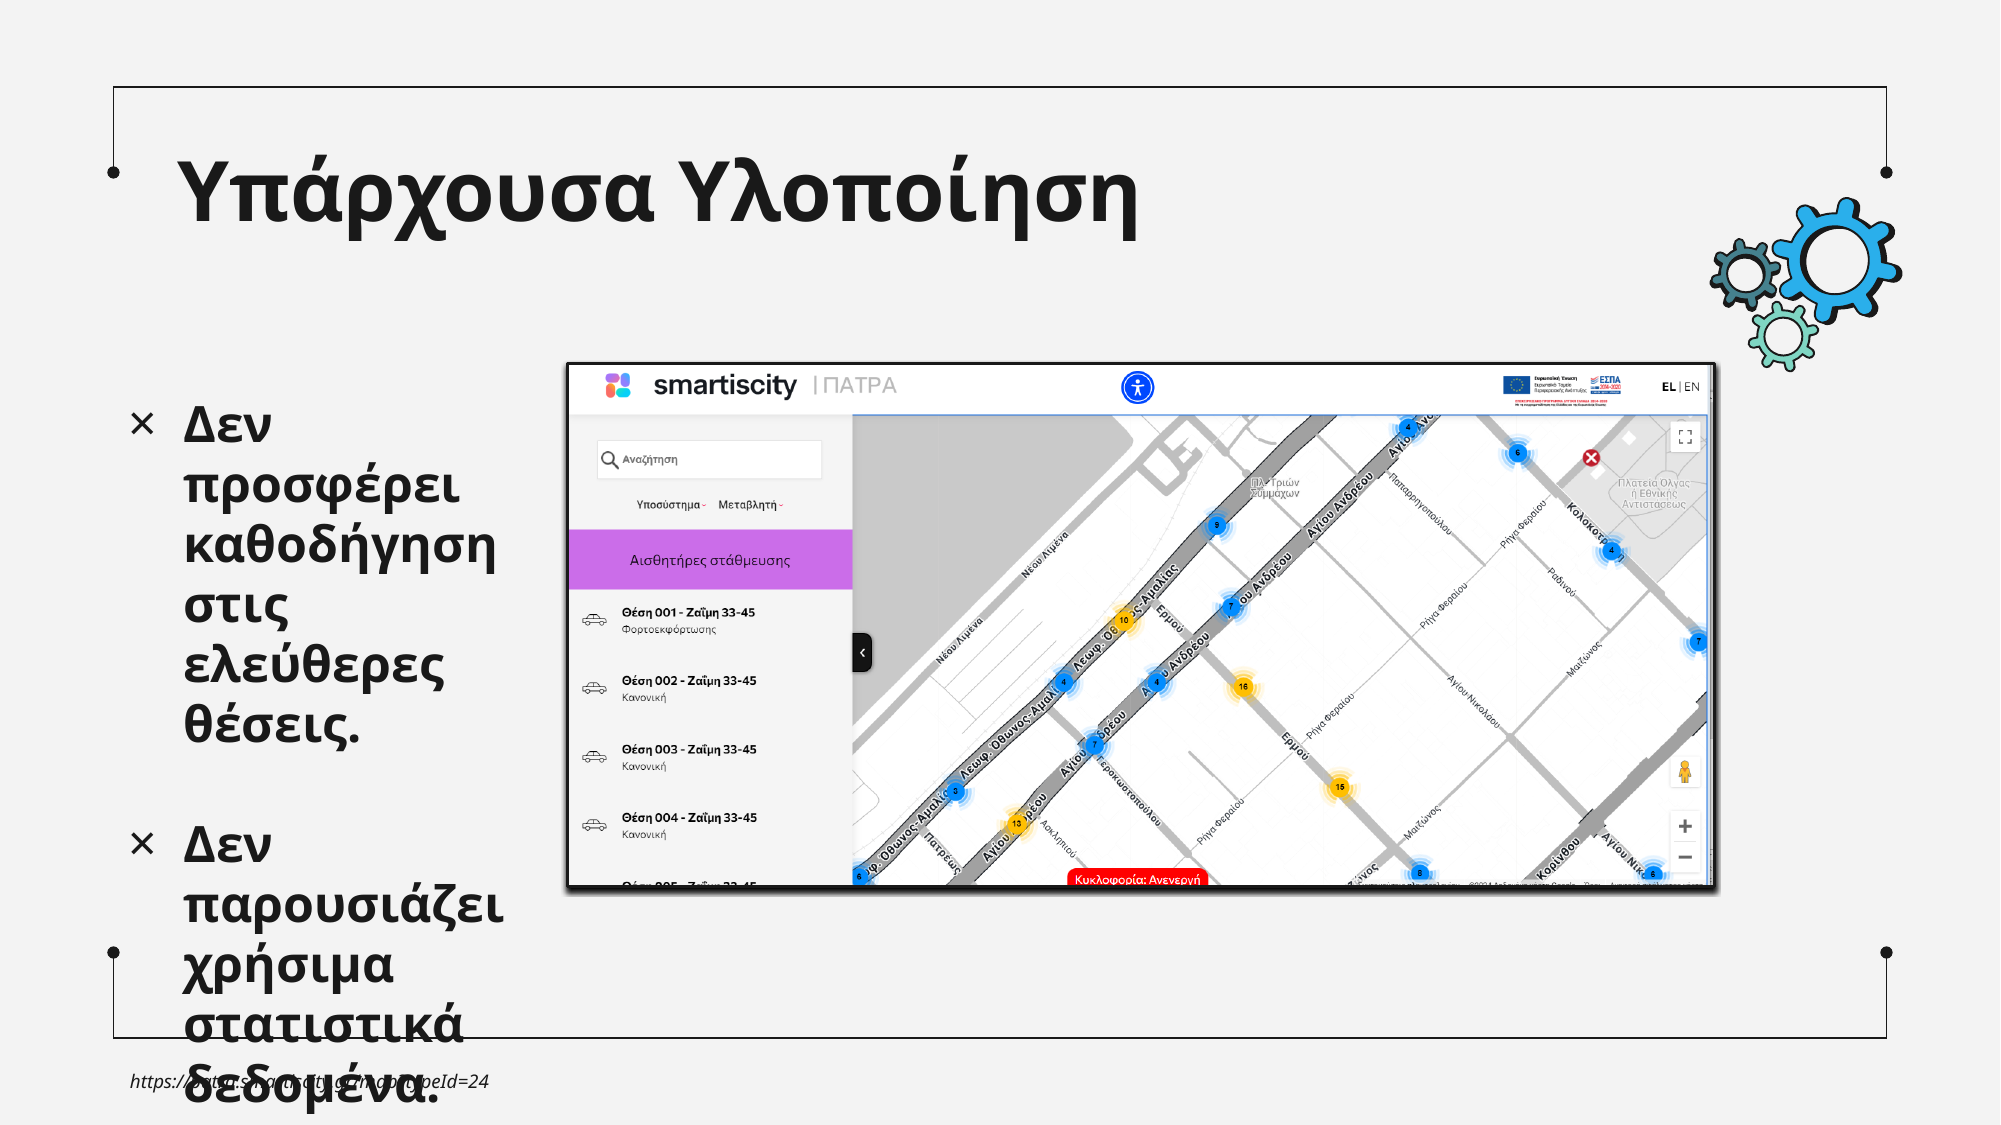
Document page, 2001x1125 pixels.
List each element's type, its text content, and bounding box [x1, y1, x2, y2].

title Υπάρχουσα Υλοποίηση [157, 118, 1844, 244]
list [569, 364, 1714, 886]
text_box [1709, 196, 1904, 373]
text_box https://patra.smartiscity.gr/map?typeId=24 [110, 1049, 1048, 1105]
subtitle Δεν προσφέρει καθοδήγηση στις ελεύθερες θέσεις. Δεν παρουσιάζει χρήσιμα στατιστικά δεδομένα. Δεν υπάρχει σε μορφή app για το κινητό. [88, 372, 540, 868]
